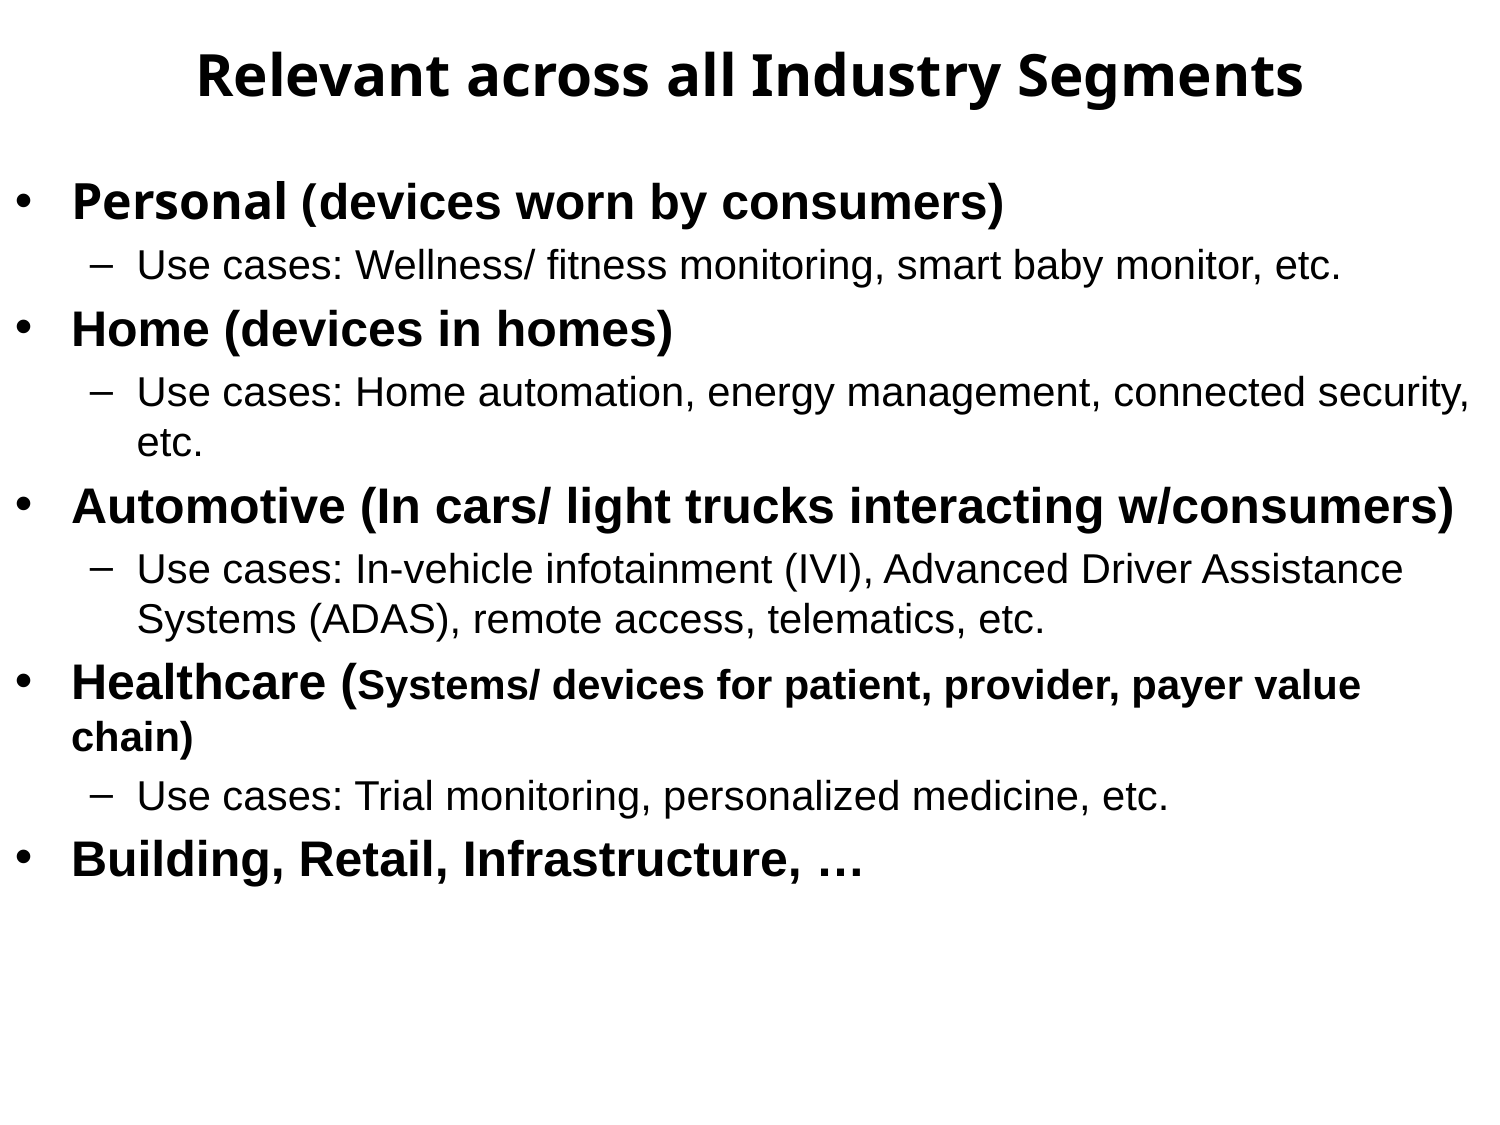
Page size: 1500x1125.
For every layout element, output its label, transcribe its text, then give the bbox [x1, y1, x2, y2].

text_box Personal (devices worn by consumers) Use cases: Wellness/ fitness monitoring, smart baby monitor, etc. Home (devices in homes) Use cases: Home automation, energy management, connected security, etc. Automotive (In cars/ light trucks interacting w/consumers) Use cases: In-vehicle infotainment (IVI), Advanced Driver Assistance Systems (ADAS), remote access, telematics, etc. Healthcare (Systems/ devices for patient, provider, payer value chain) Use cases: Trial monitoring, personalized medicine, etc. Building, Retail, Infrastructure, … [0, 196, 1500, 1046]
text_box Relevant across all Industry Segments [0, 0, 1500, 196]
